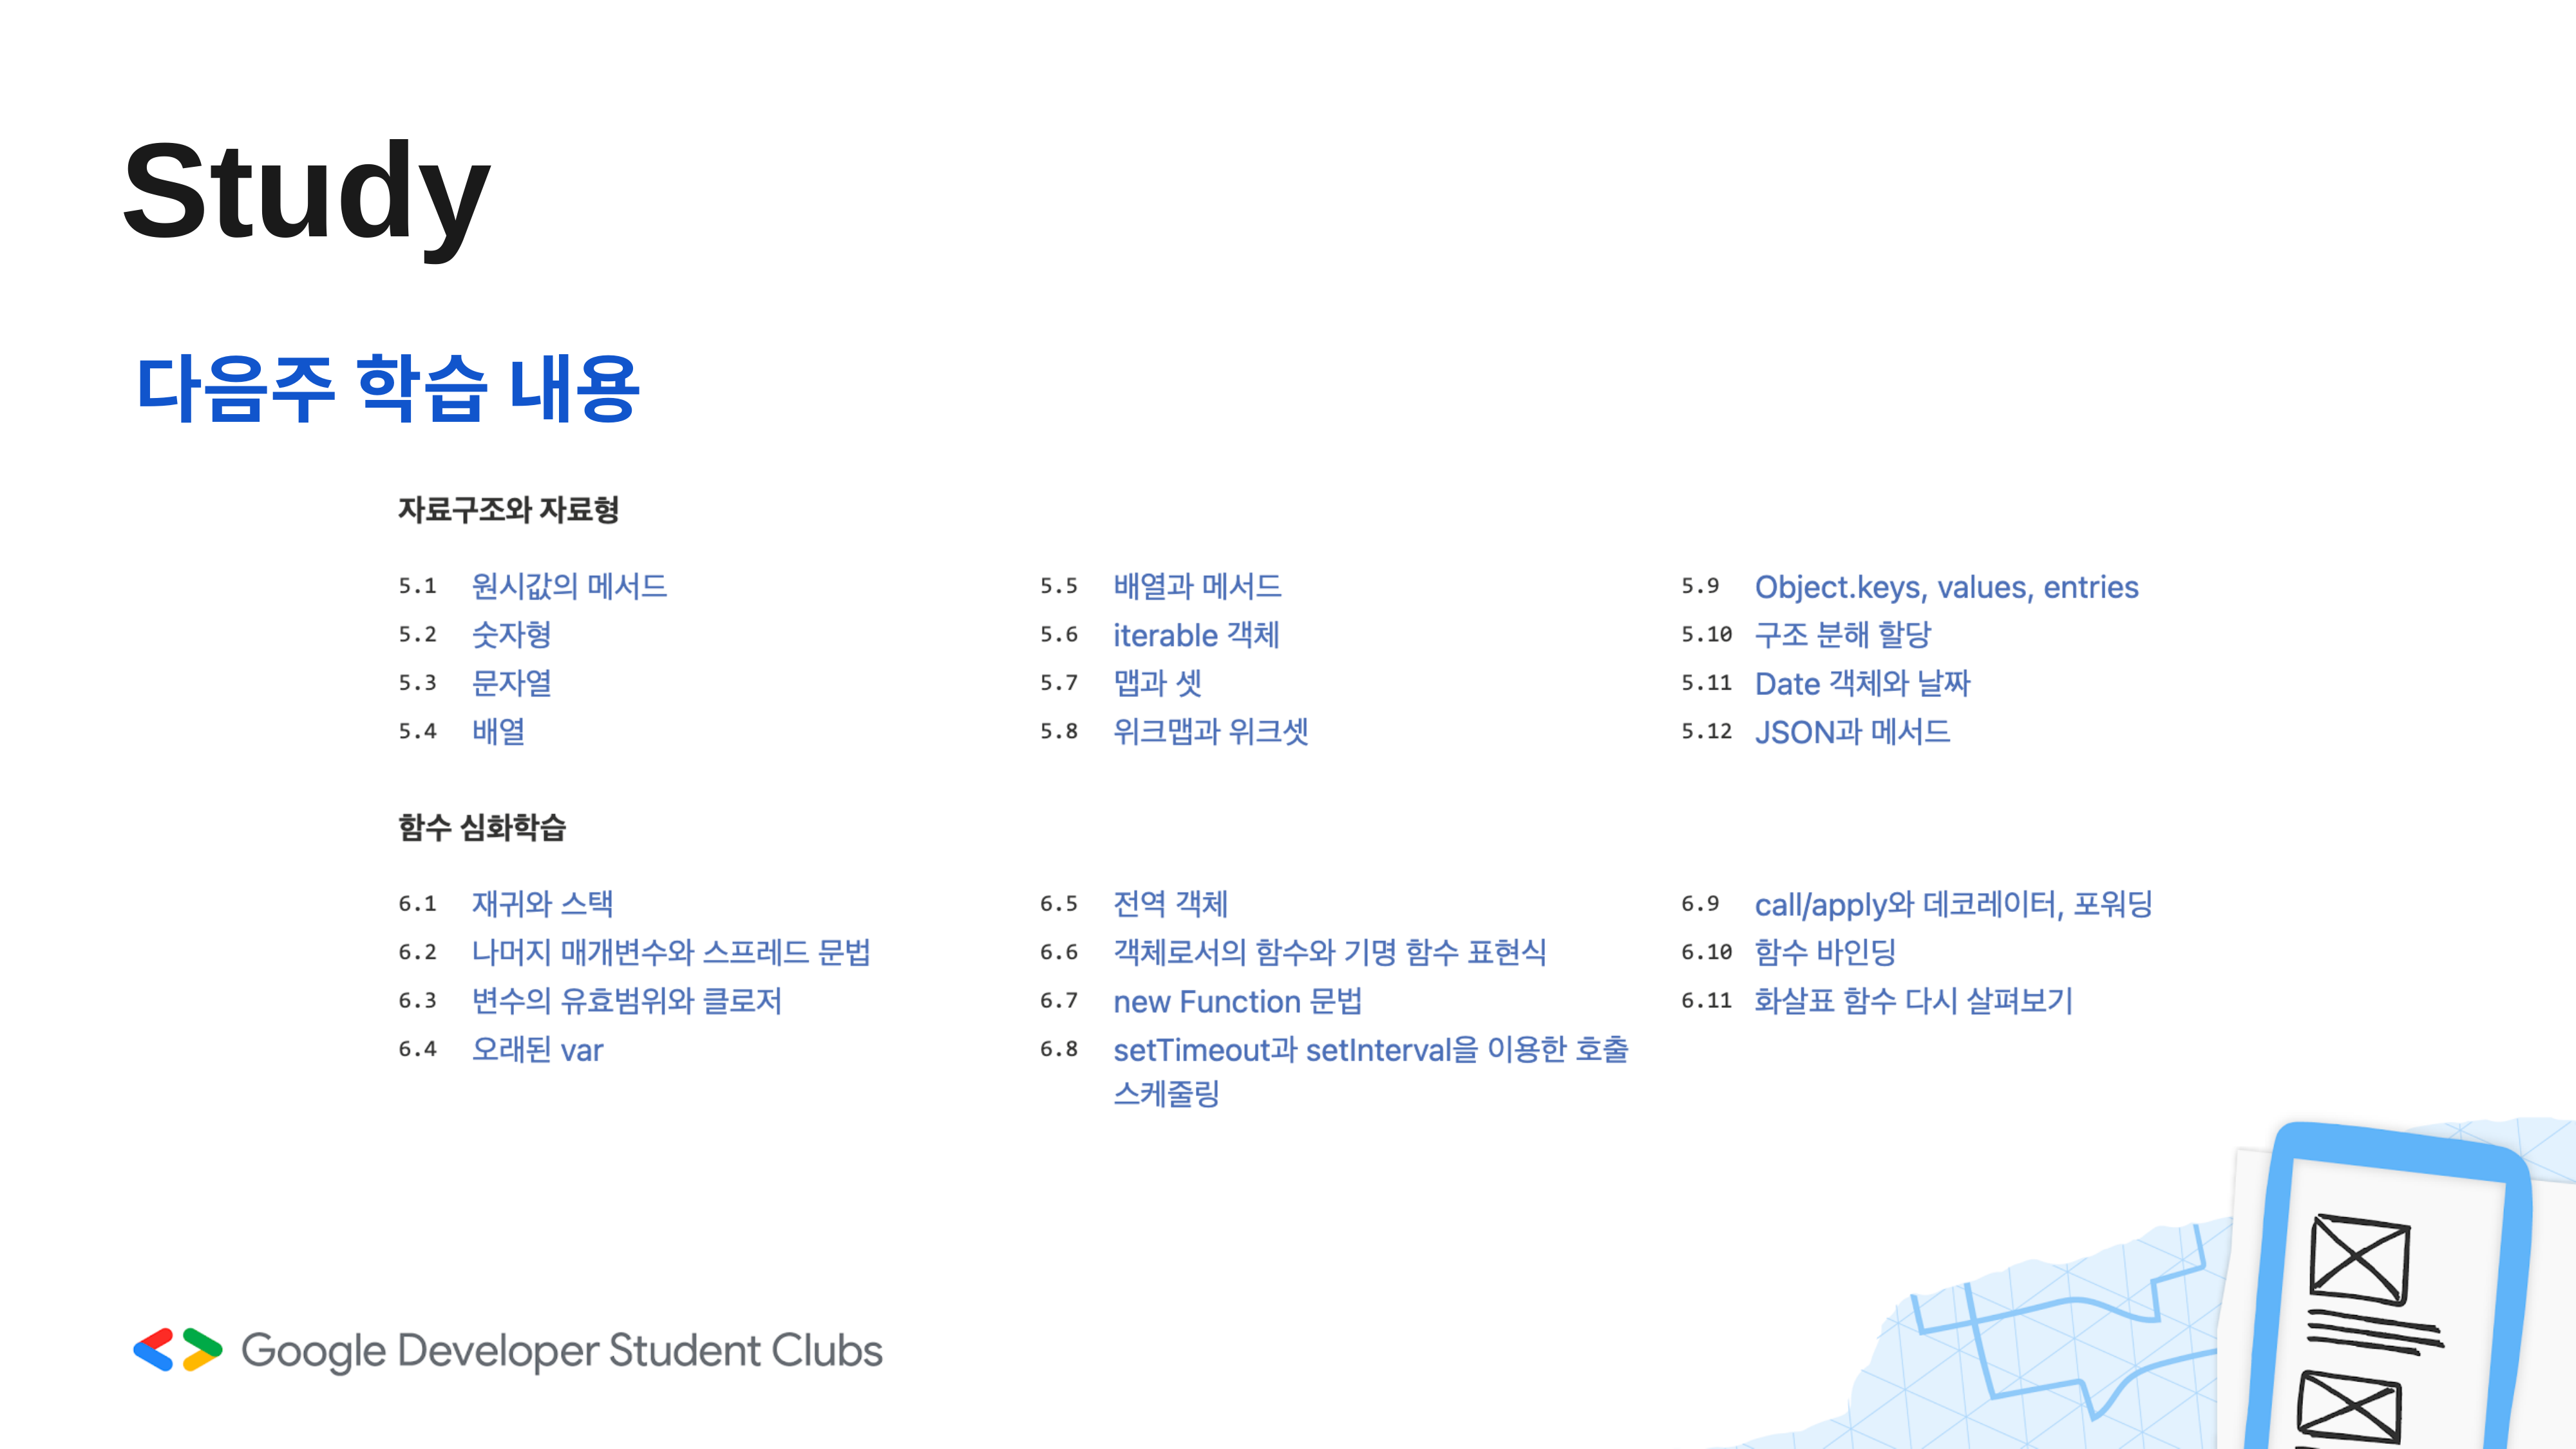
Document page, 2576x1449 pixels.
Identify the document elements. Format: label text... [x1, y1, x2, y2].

picture [0, 0, 2576, 1449]
title Study [94, 77, 2011, 371]
subtitle 다음주 학습 내용 [125, 333, 2451, 1193]
